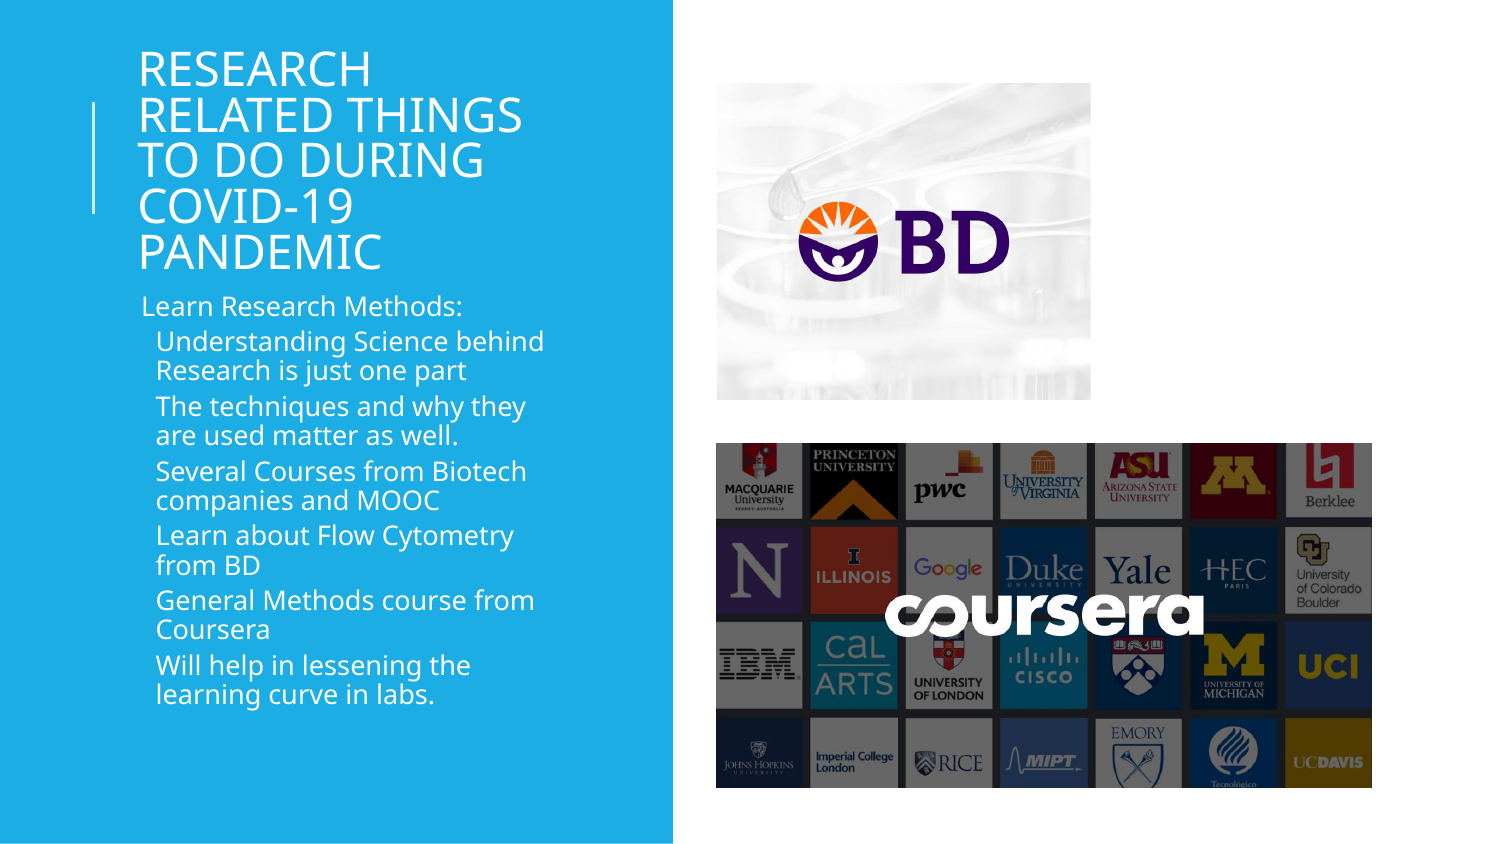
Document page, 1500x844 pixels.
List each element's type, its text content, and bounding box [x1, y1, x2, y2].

list Learn Research Methods: Understanding Science behind Research is just one part The techniques and why they are used matter as well. Several Courses from Biotech companies and MOOC Learn about Flow Cytometry from BD General Methods course from Coursera Will help in lessening the learning curve in labs. [93, 287, 561, 771]
picture [716, 83, 1091, 401]
text_box [0, 0, 673, 844]
title RESEARCH RELATED THINGS TO DO DURING COVID-19 PANDEMIC [126, 71, 591, 257]
picture [716, 443, 1372, 788]
